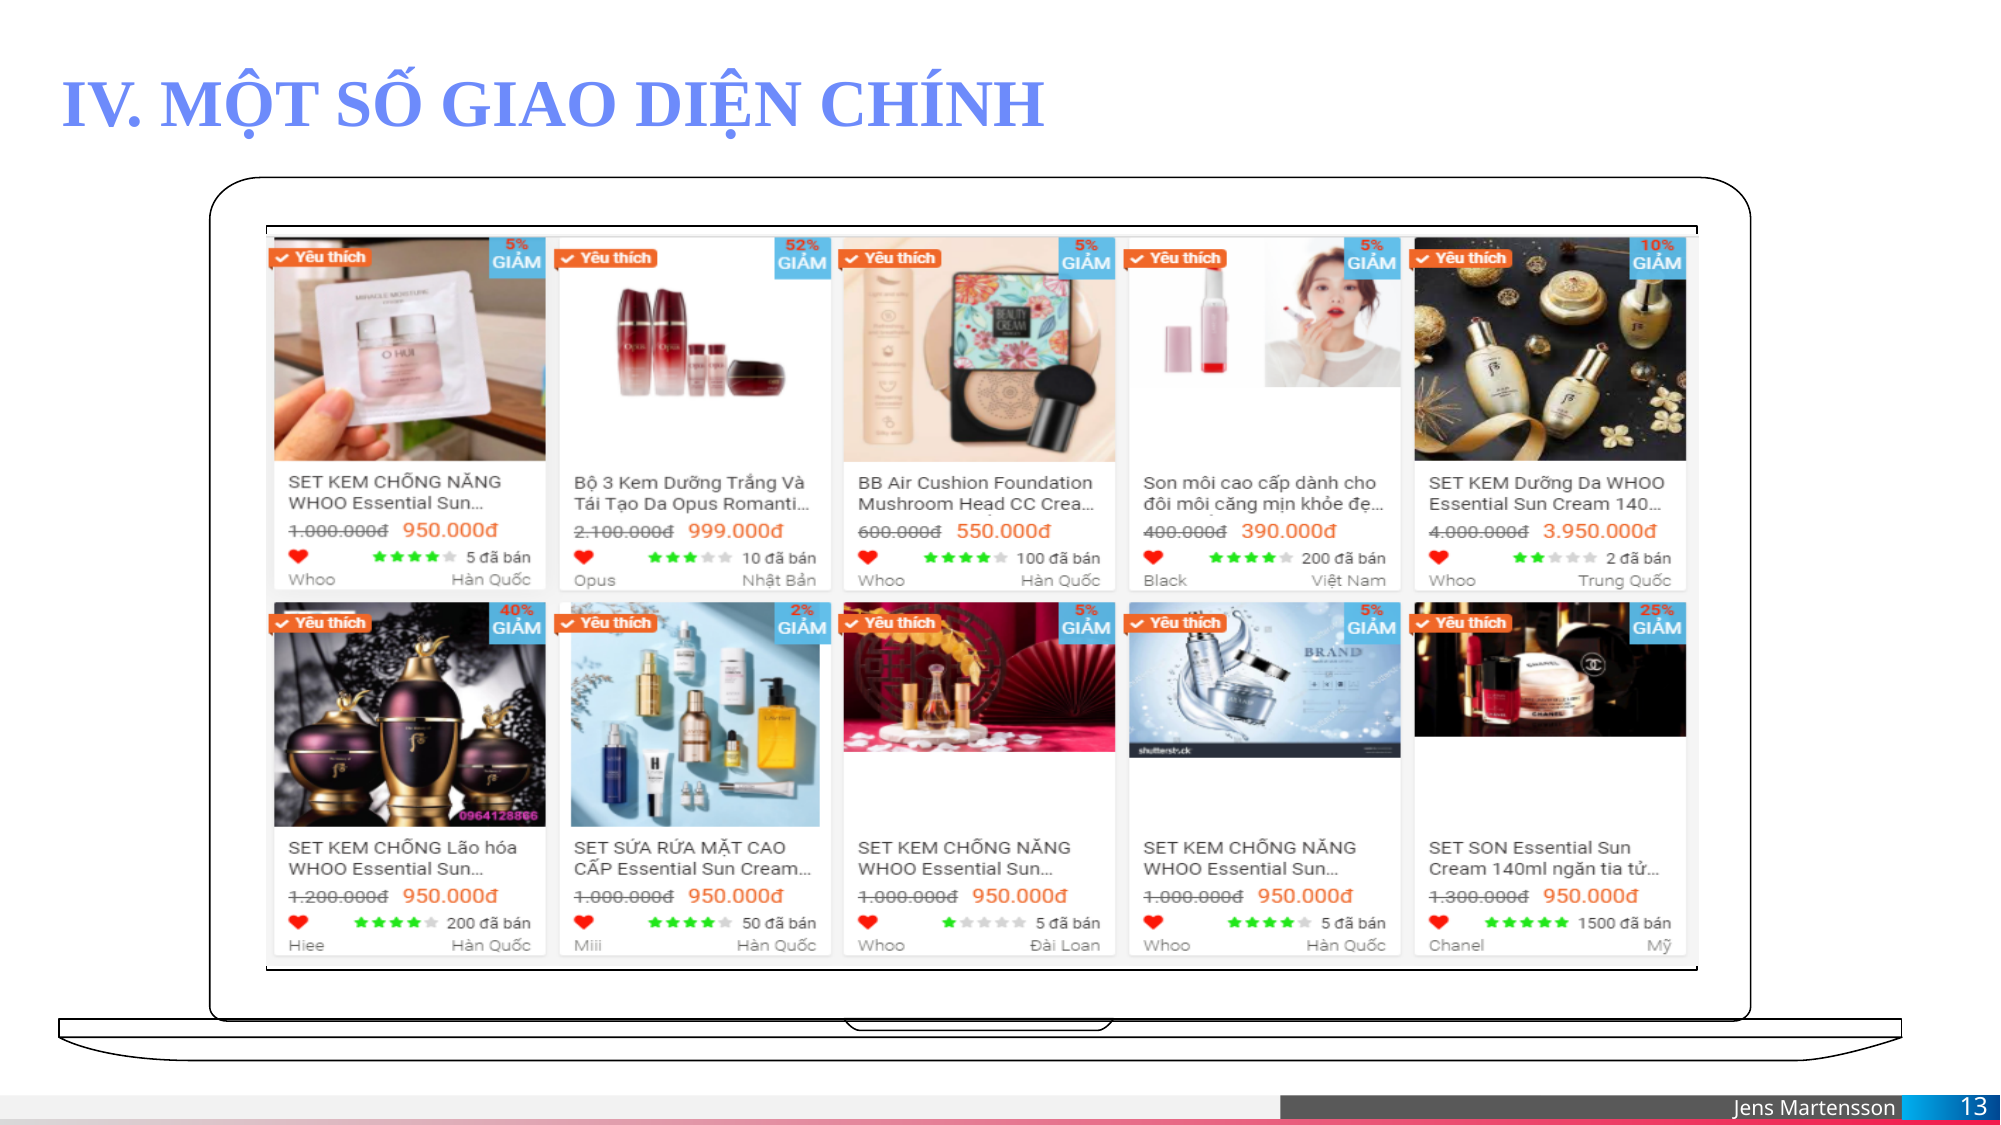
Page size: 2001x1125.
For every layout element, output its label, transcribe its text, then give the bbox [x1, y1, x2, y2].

text_box IV. MỘT SỐ GIAO DIỆN CHÍNH [46, 52, 1062, 148]
picture [266, 234, 1699, 966]
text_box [59, 177, 1902, 1061]
slide_number 13 [1901, 1095, 2000, 1120]
